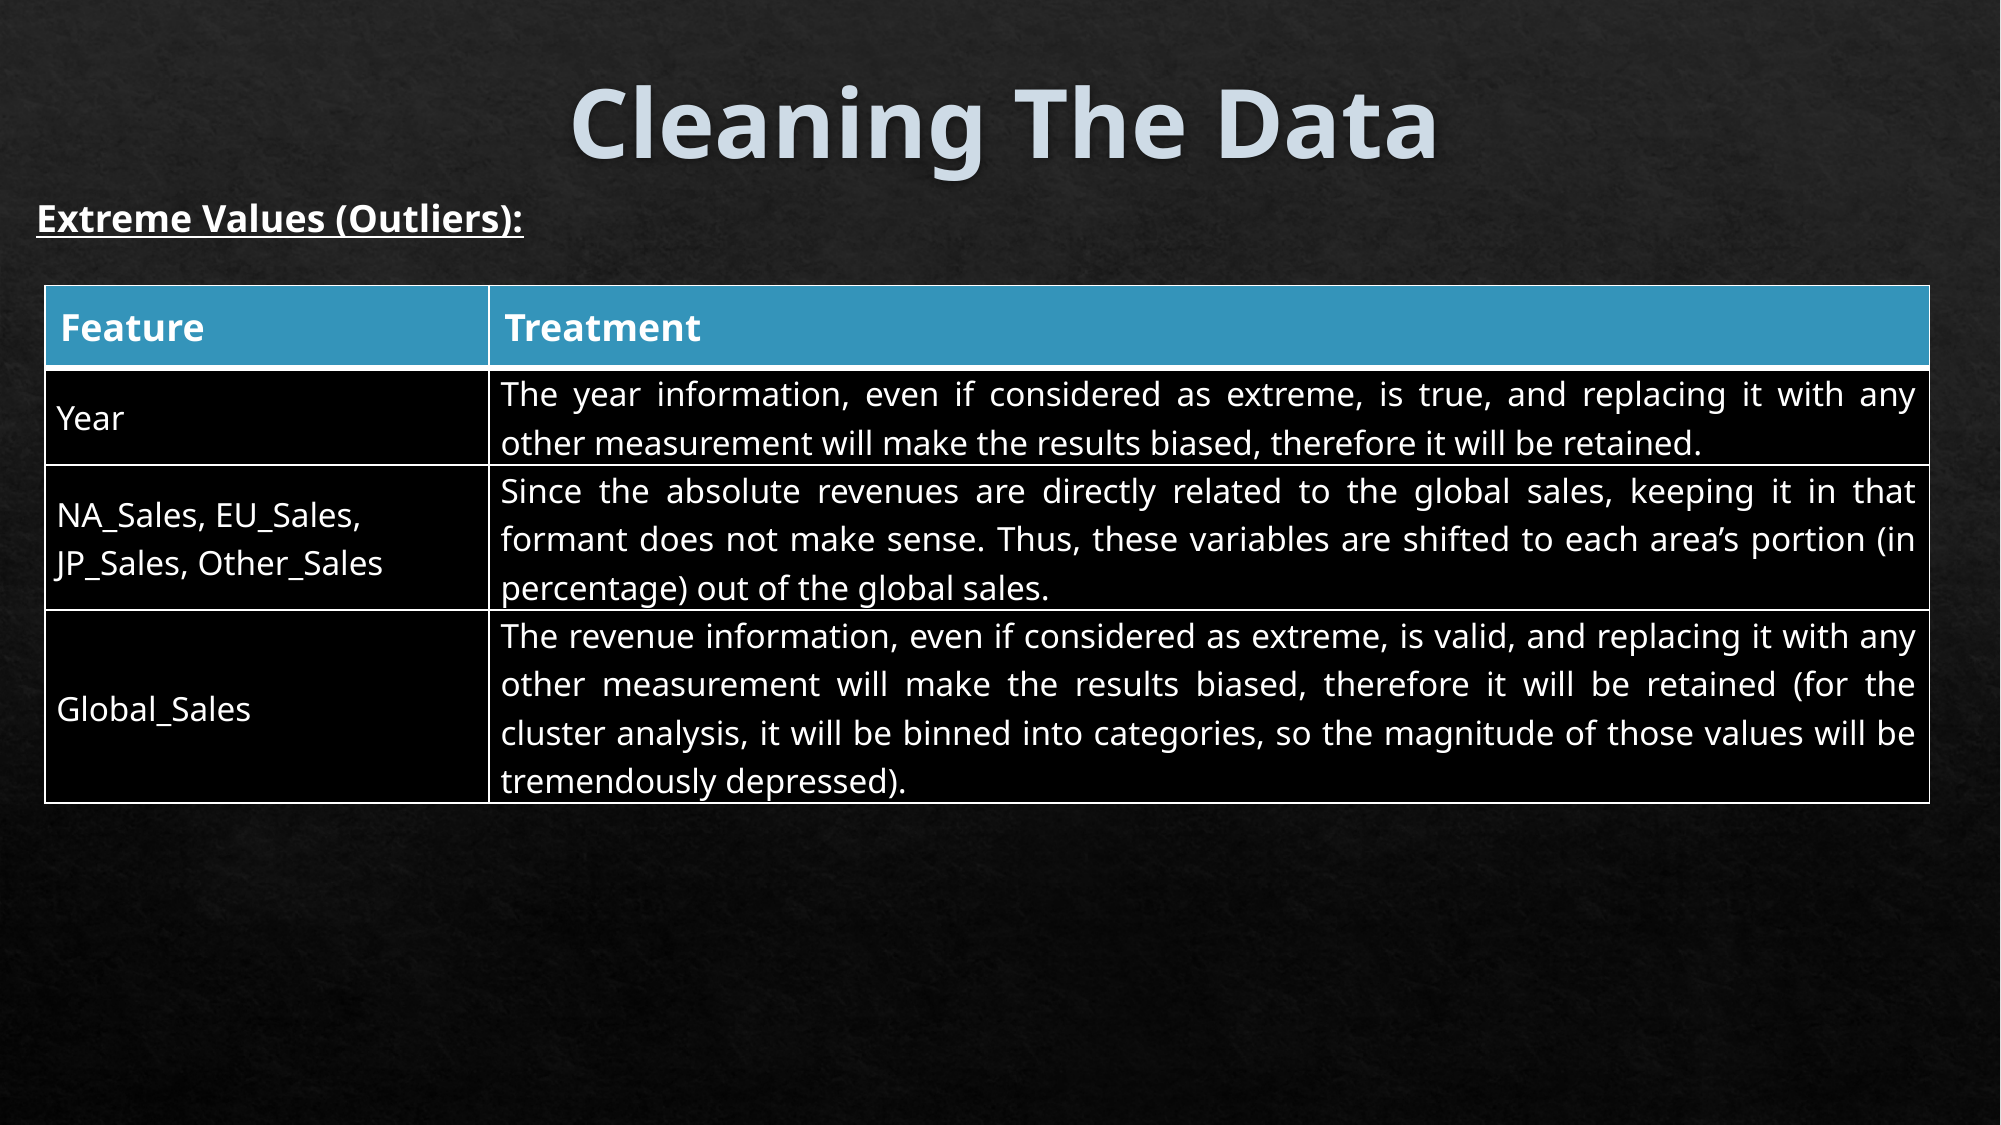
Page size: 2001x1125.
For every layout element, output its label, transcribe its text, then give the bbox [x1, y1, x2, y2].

title Cleaning The Data [155, 24, 1855, 231]
table_cell The revenue information, even if considered as extreme, is valid, and replacing it with any other measurement will make the results biased, therefore it will be retained (for the cluster analysis, it will be binned into categories, so the magnitude of those values will be tremendously depressed). [490, 611, 1929, 802]
table_header Treatment [490, 286, 1929, 365]
table_cell Year [46, 371, 488, 464]
table_header Feature [46, 286, 488, 365]
table_cell NA_Sales, EU_Sales, JP_Sales, Other_Sales [46, 466, 488, 609]
table_cell Global_Sales [46, 611, 488, 802]
text_box Extreme Values (Outliers): [21, 187, 539, 248]
table_cell Since the absolute revenues are directly related to the global sales, keeping it in that formant does not make sense. Thus, these variables are shifted to each area’s portion (in percentage) out of the global sales. [490, 466, 1929, 609]
table_cell The year information, even if considered as extreme, is true, and replacing it with any other measurement will make the results biased, therefore it will be retained. [490, 371, 1929, 464]
